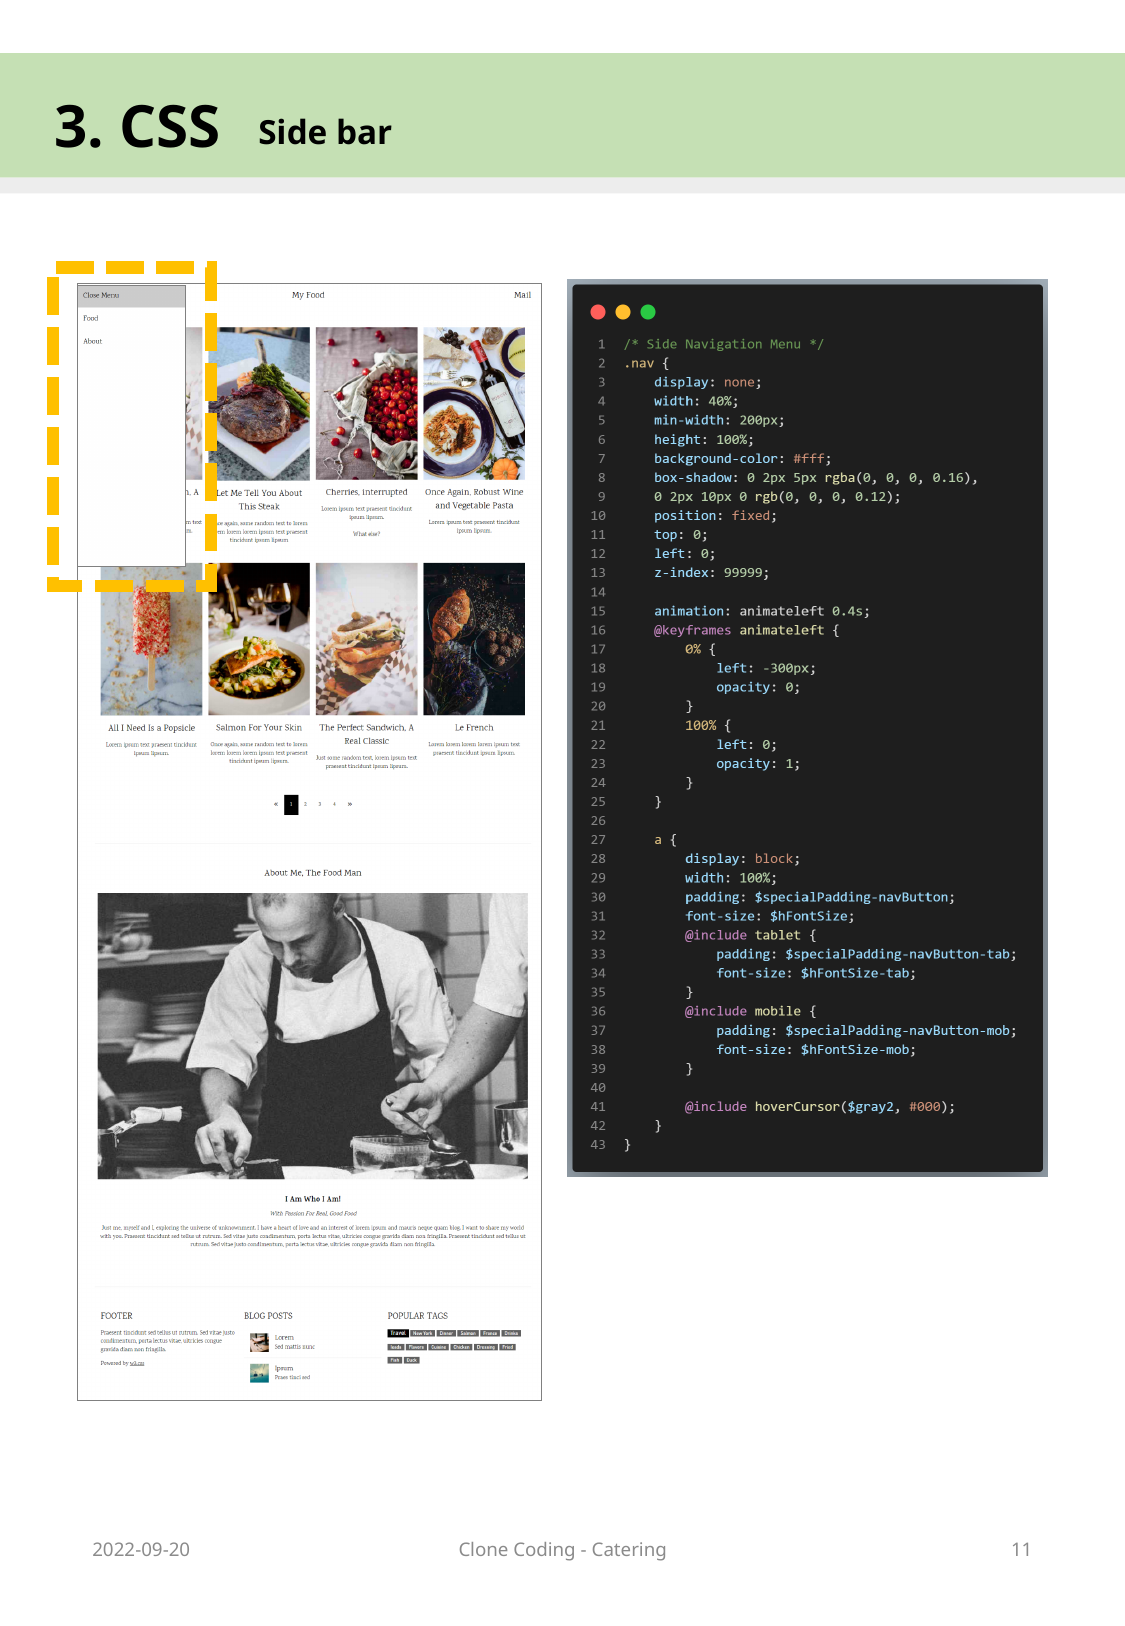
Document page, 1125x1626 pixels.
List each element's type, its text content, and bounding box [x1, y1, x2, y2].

slide_number 11 [794, 1506, 1048, 1593]
picture [77, 283, 542, 1401]
footer Clone Coding - Catering [372, 1506, 753, 1593]
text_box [0, 53, 1125, 194]
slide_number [77, 1506, 331, 1593]
picture [567, 279, 1048, 1177]
text_box [52, 267, 212, 587]
